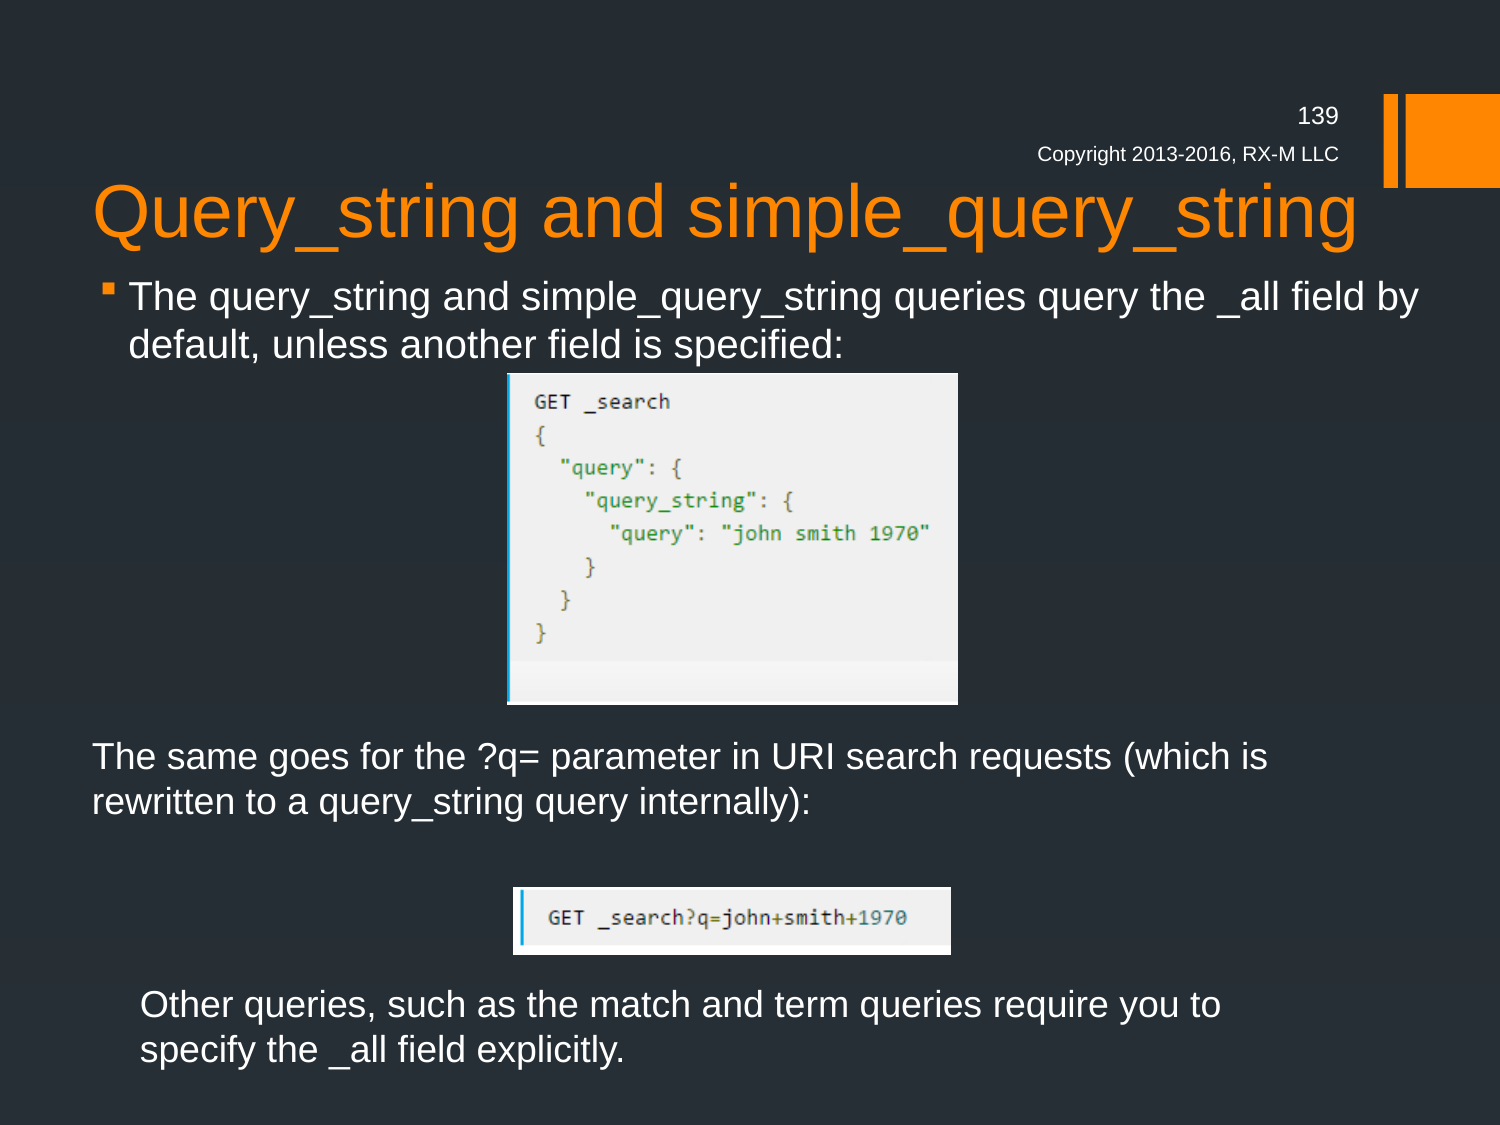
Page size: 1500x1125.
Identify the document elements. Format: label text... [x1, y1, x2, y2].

text_box The same goes for the ?q= parameter in URI search requests (which is rewritten to a query_string query internally): [77, 724, 1413, 830]
footer Copyright 2013-2016, RX-M LLC [985, 140, 1355, 190]
picture [506, 373, 958, 706]
picture [512, 886, 952, 956]
list The query_string and simple_query_string queries query the _all field by default, unless another field is specified: [77, 262, 1475, 375]
text_box Other queries, such as the match and term queries require you to specify the _all field explicitly. [125, 973, 1363, 1078]
slide_number 139 [1199, 90, 1355, 140]
title Query_string and simple_query_string [77, 70, 1388, 260]
